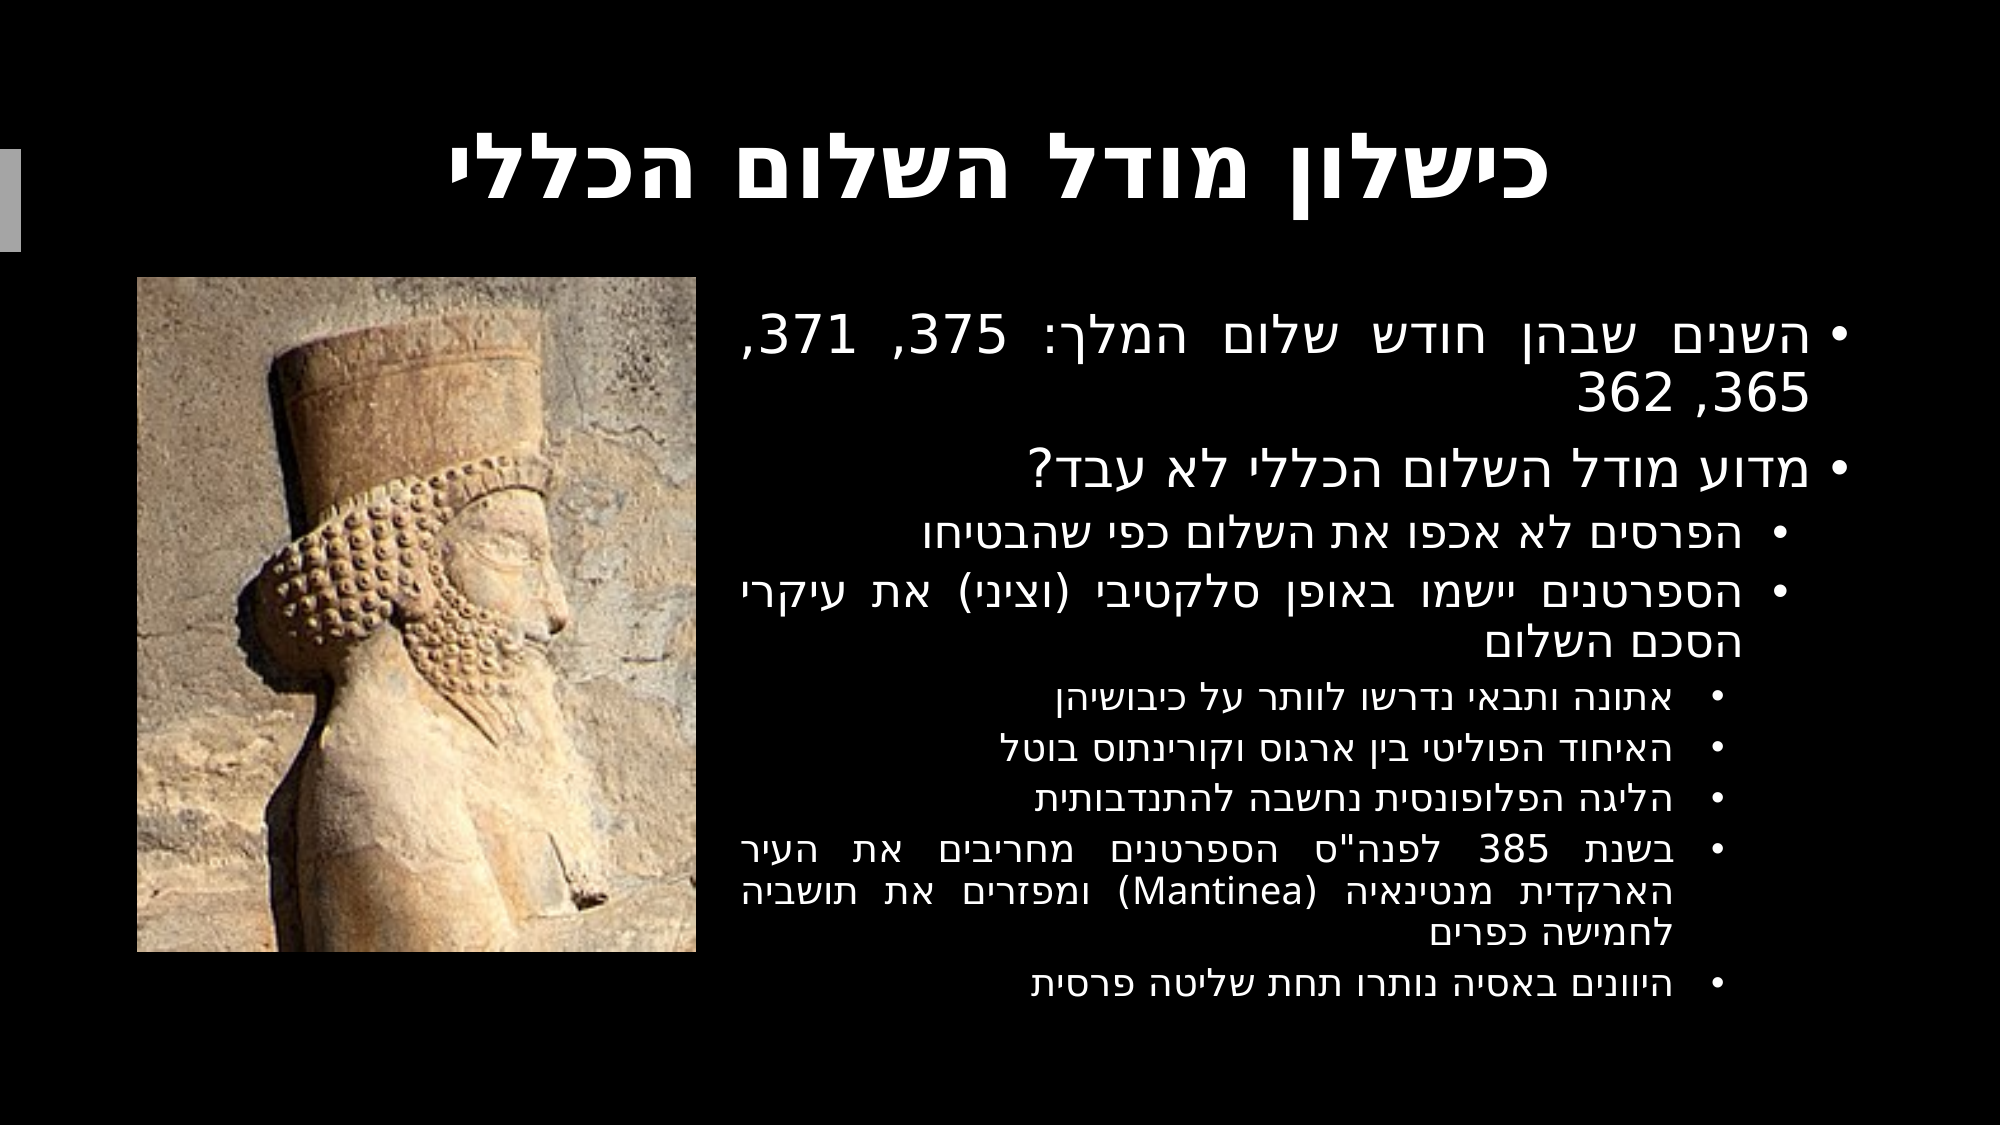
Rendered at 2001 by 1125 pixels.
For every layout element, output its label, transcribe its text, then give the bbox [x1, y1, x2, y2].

picture [137, 277, 696, 953]
list השנים שבהן חודש שלום המלך: 375, 371, 365, 362 מדוע מודל השלום הכללי לא עבד? הפרסים לא אכפו את השלום כפי שהבטיחו הספרטנים יישמו באופן סלקטיבי (וציני) את עיקרי הסכם השלום אתונה ותבאי נדרשו לוותר על כיבושיהן האיחוד הפוליטי בין ארגוס וקורינתוס בוטל הליגה הפלופונסית נחשבה להתנדבותית בשנת 385 לפנה"ס הספרטנים מחריבים את העיר הארקדית מנטינאיה (Mantinea) ומפזרים את תושביה לחמישה כפרים היוונים באסיה נותרו תחת שליטה פרסית [725, 299, 1863, 1014]
title כישלון מודל השלום הכללי [137, 59, 1863, 278]
